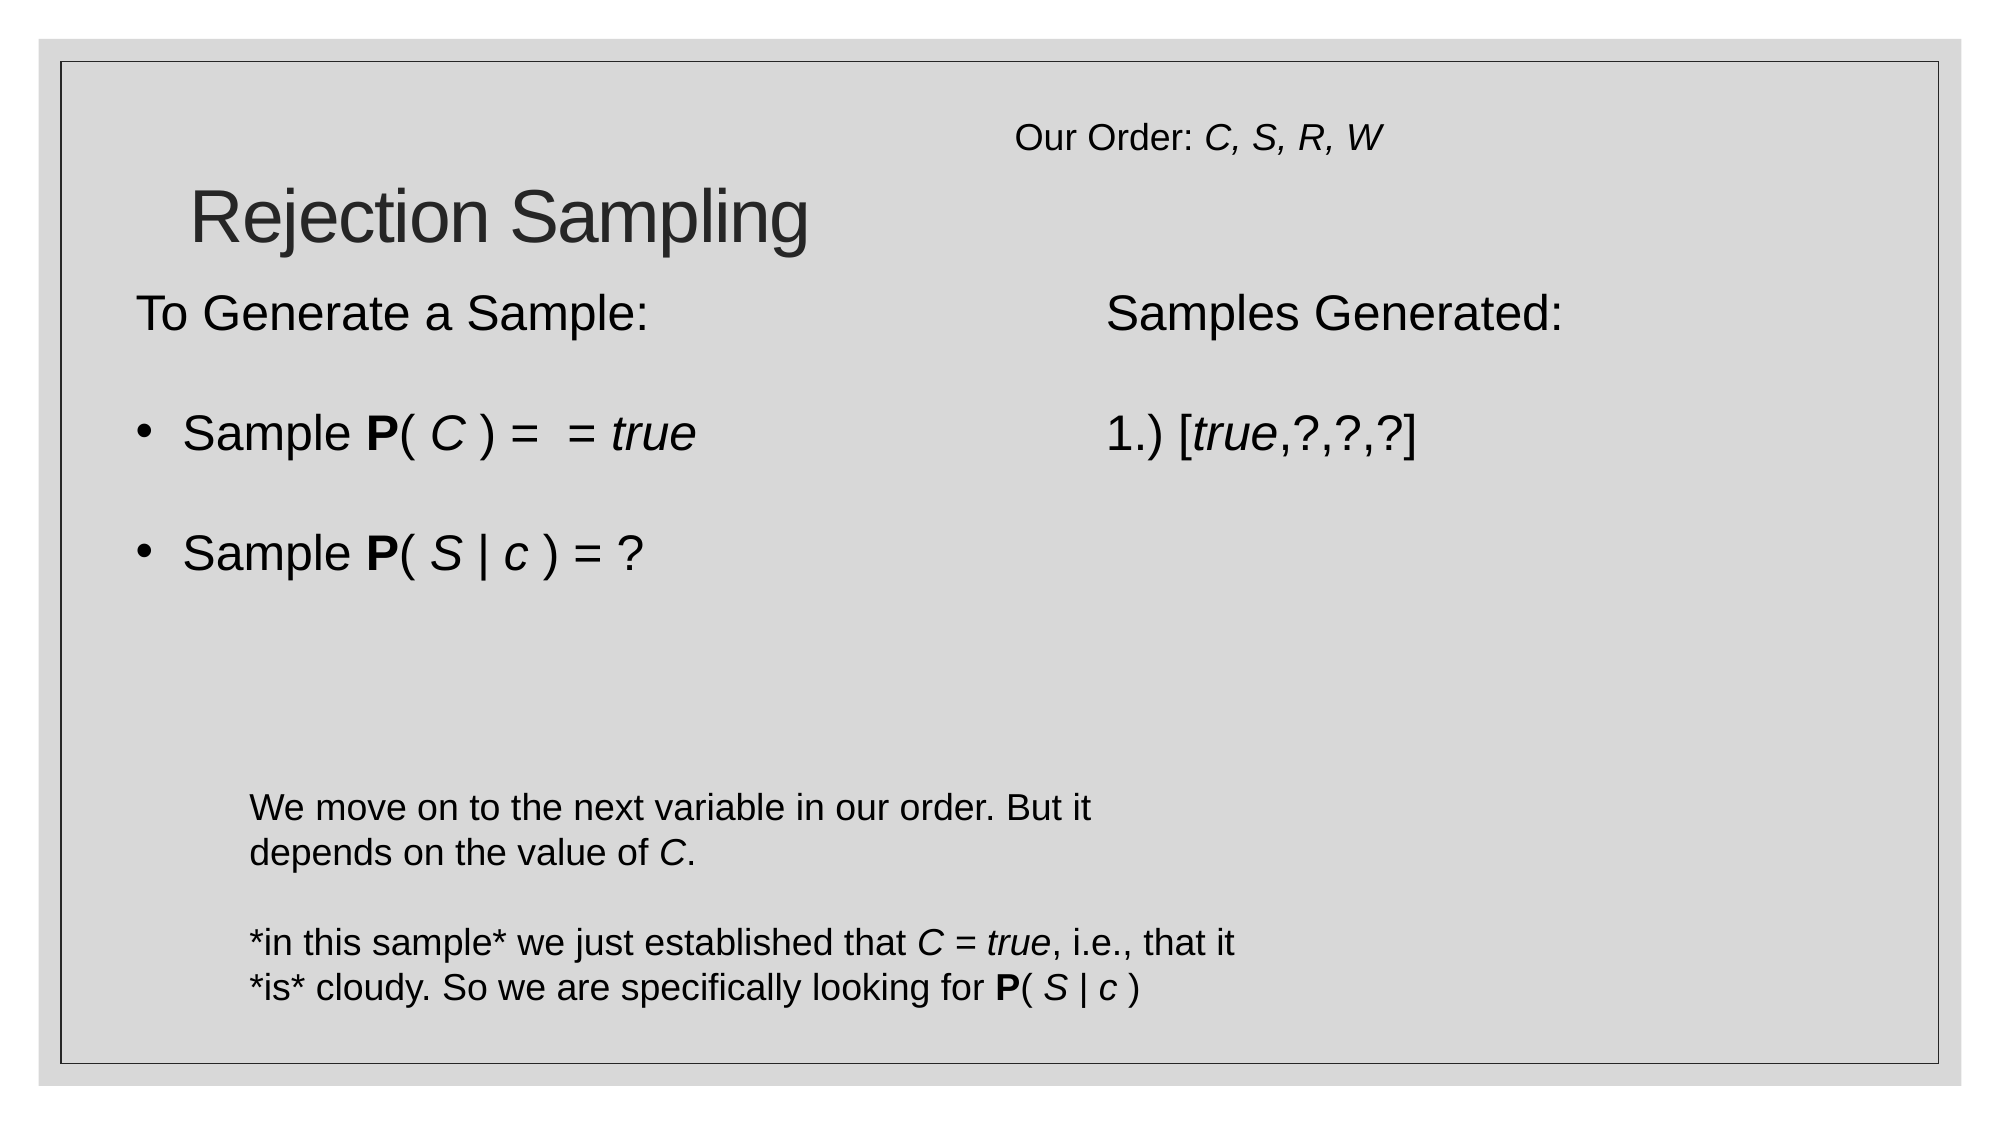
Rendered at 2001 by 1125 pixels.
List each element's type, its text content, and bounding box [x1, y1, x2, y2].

text_box Samples Generated: 1.) [true,?,?,?] [1091, 273, 1916, 469]
title Rejection Sampling [174, 105, 1825, 331]
text_box We move on to the next variable in our order. But it depends on the value of C. *in this sample* we just established that C = true, i.e., that it *is* cloudy. So we are specifically looking for P( S | c ) [234, 775, 1256, 1016]
text_box Our Order: C, S, R, W [999, 105, 1825, 166]
